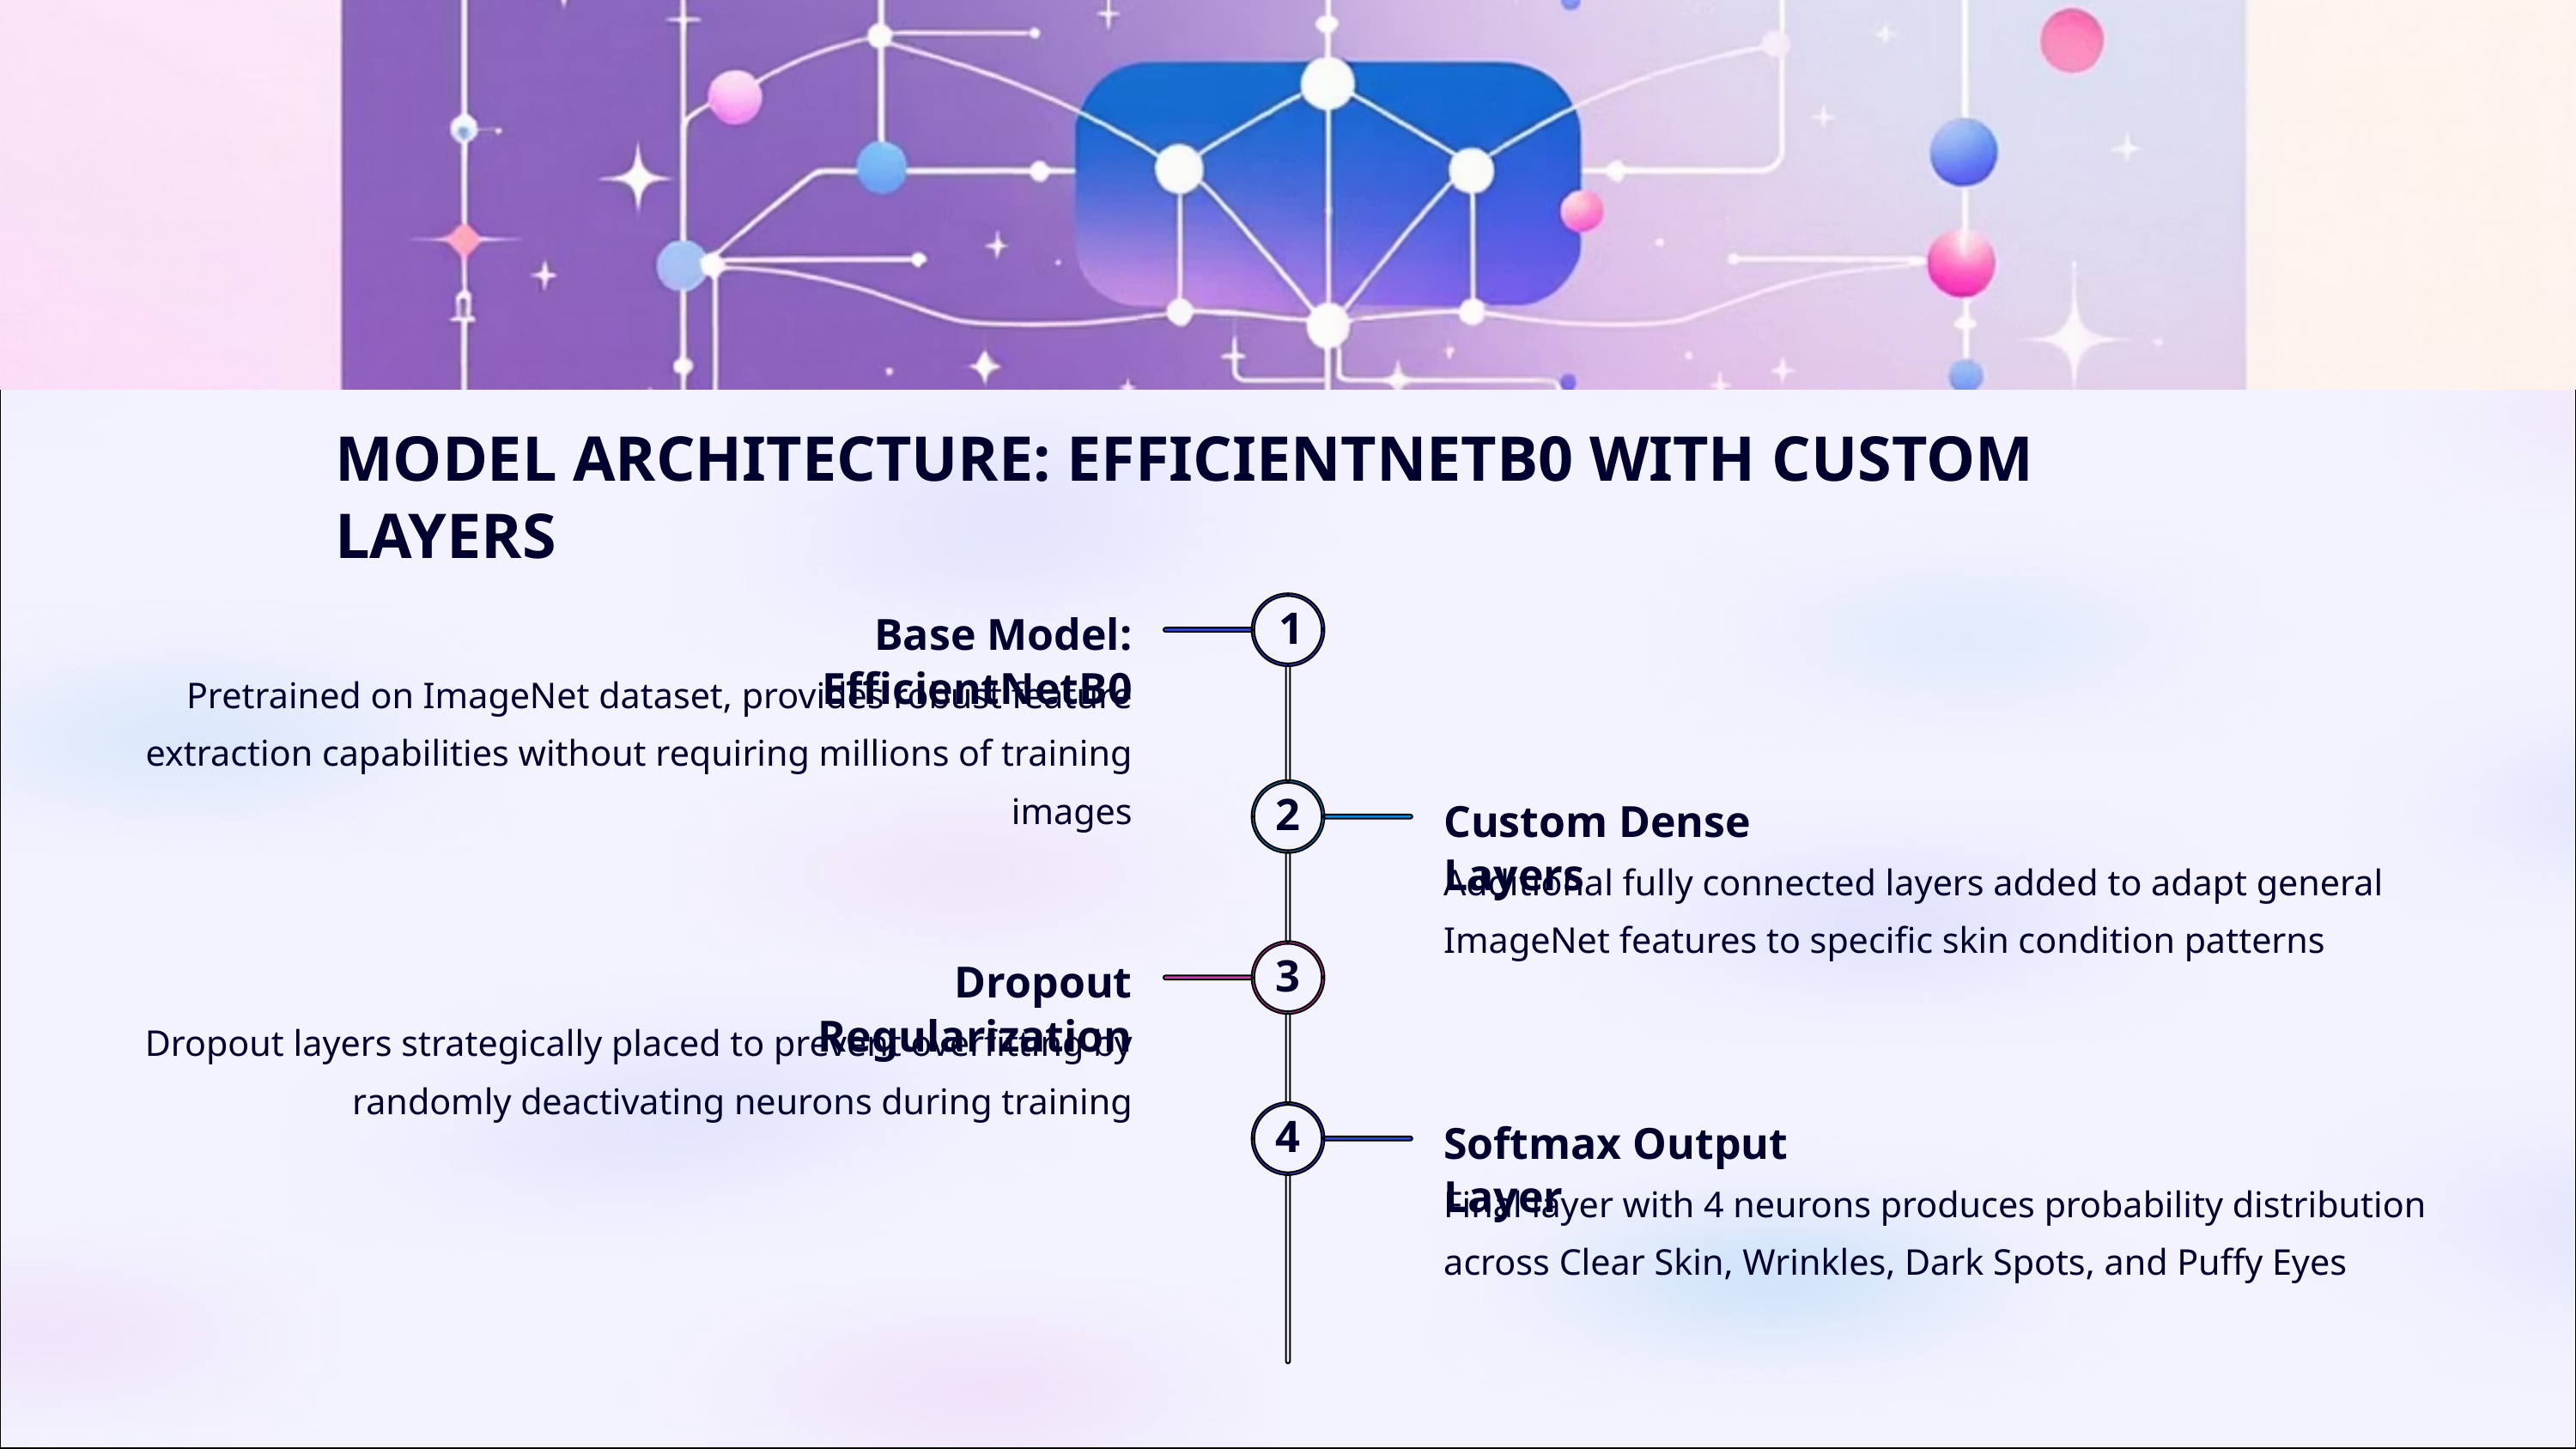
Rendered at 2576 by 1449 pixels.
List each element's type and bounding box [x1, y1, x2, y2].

text_box [1251, 779, 1325, 853]
text_box [1251, 1101, 1325, 1175]
text_box [1251, 941, 1325, 1015]
text_box [1285, 1183, 1291, 1364]
text_box [0, 0, 2576, 1449]
text_box [1285, 674, 1291, 779]
text_box [1285, 1022, 1291, 1100]
text_box [1328, 814, 1413, 819]
text_box [1163, 627, 1247, 633]
text_box [1328, 1136, 1413, 1141]
text_box [1163, 975, 1247, 980]
text_box [1251, 592, 1325, 667]
text_box [1285, 860, 1291, 939]
